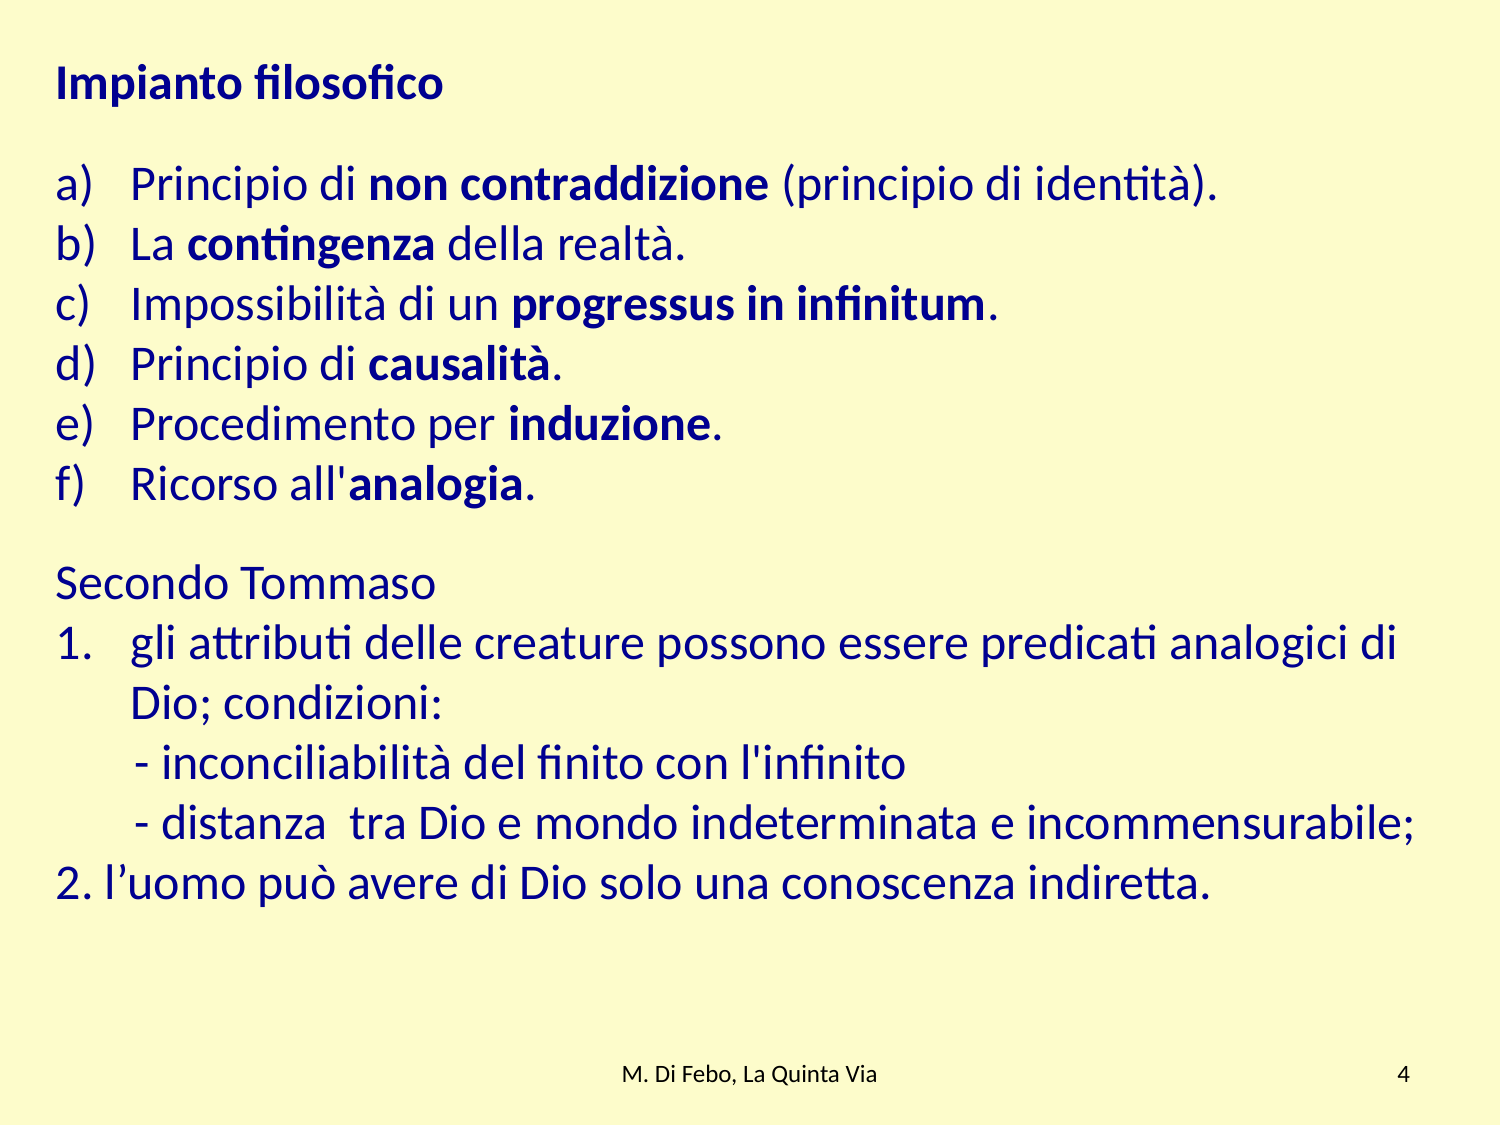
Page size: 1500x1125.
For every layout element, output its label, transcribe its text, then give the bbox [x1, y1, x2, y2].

slide_number 4 [1074, 1042, 1425, 1103]
footer M. Di Febo, La Quinta Via [512, 1042, 988, 1103]
text_box Impianto filosofico Principio di non contraddizione (principio di identità). La contingenza della realtà. Impossibilità di un progressus in infinitum. Principio di causalità. Procedimento per induzione. Ricorso all'analogia. Secondo Tommaso gli attributi delle creature possono essere predicati analogici di Dio; condizioni: - inconciliabilità del finito con l'infinito - distanza tra Dio e mondo indeterminata e incommensurabile; 2. l’uomo può avere di Dio solo una conoscenza indiretta. [41, 42, 1460, 918]
